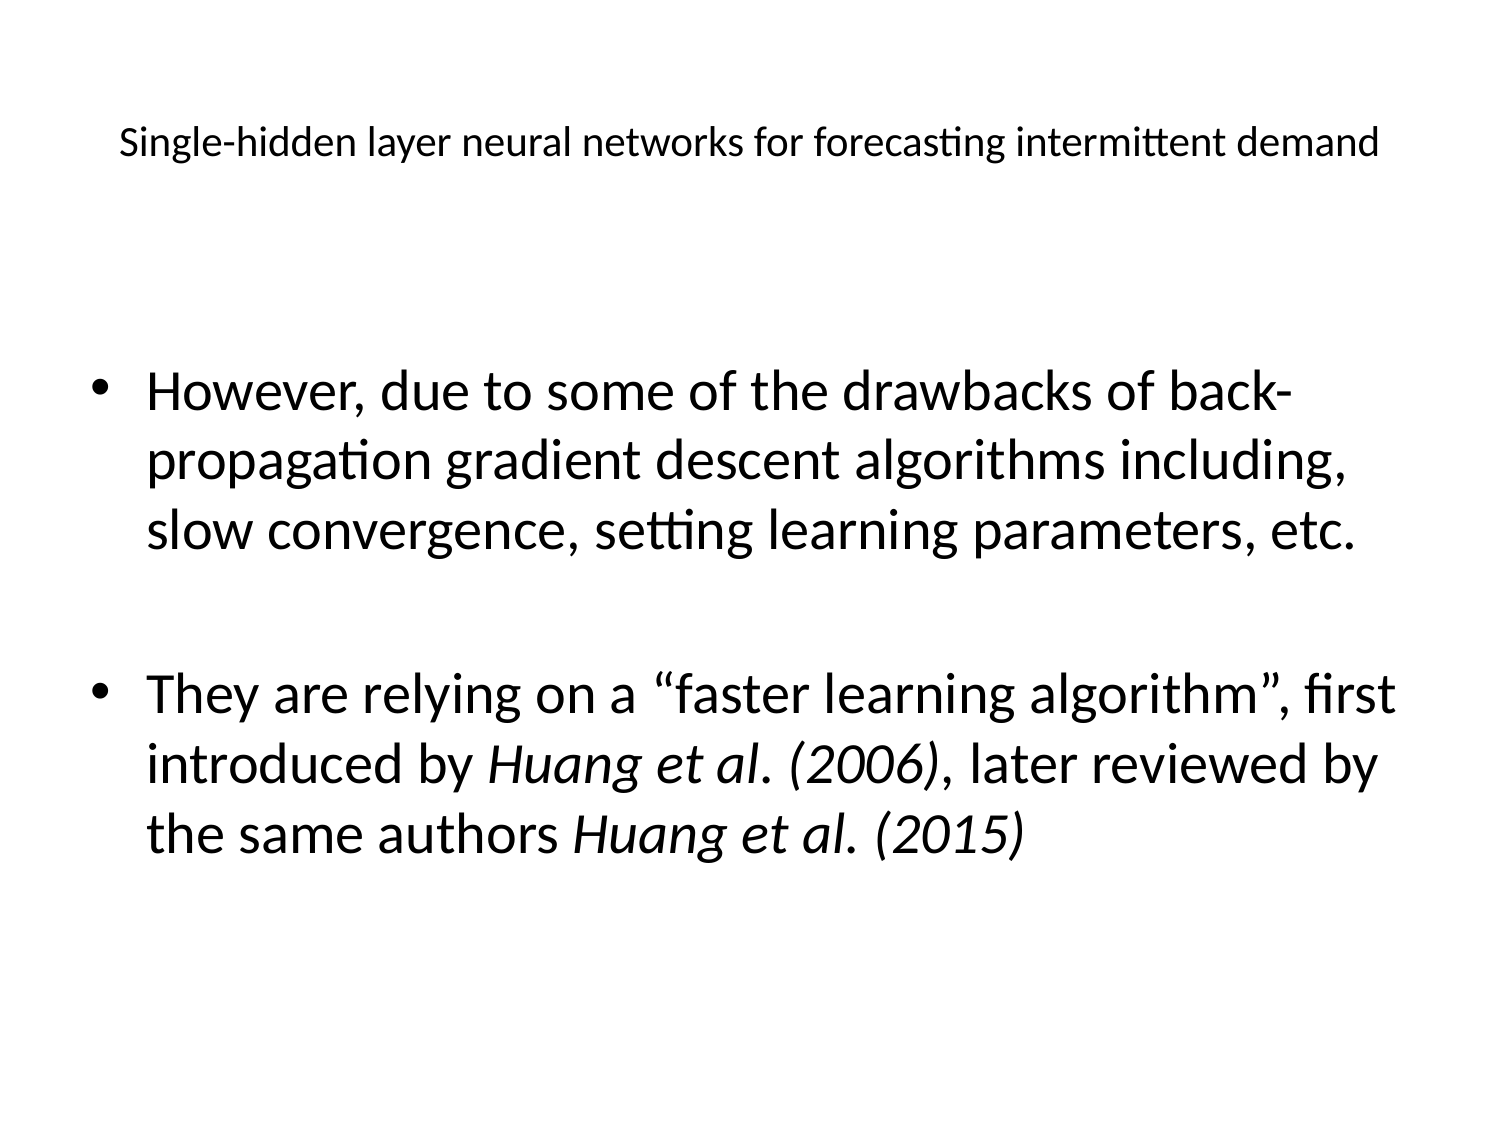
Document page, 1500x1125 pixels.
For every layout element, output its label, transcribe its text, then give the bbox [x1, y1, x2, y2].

title Single-hidden layer neural networks for forecasting intermittent demand [75, 45, 1425, 233]
list However, due to some of the drawbacks of back-propagation gradient descent algorithms including, slow convergence, setting learning parameters, etc. They are relying on a “faster learning algorithm”, first introduced by Huang et al. (2006), later reviewed by the same authors Huang et al. (2015) [75, 262, 1425, 1005]
